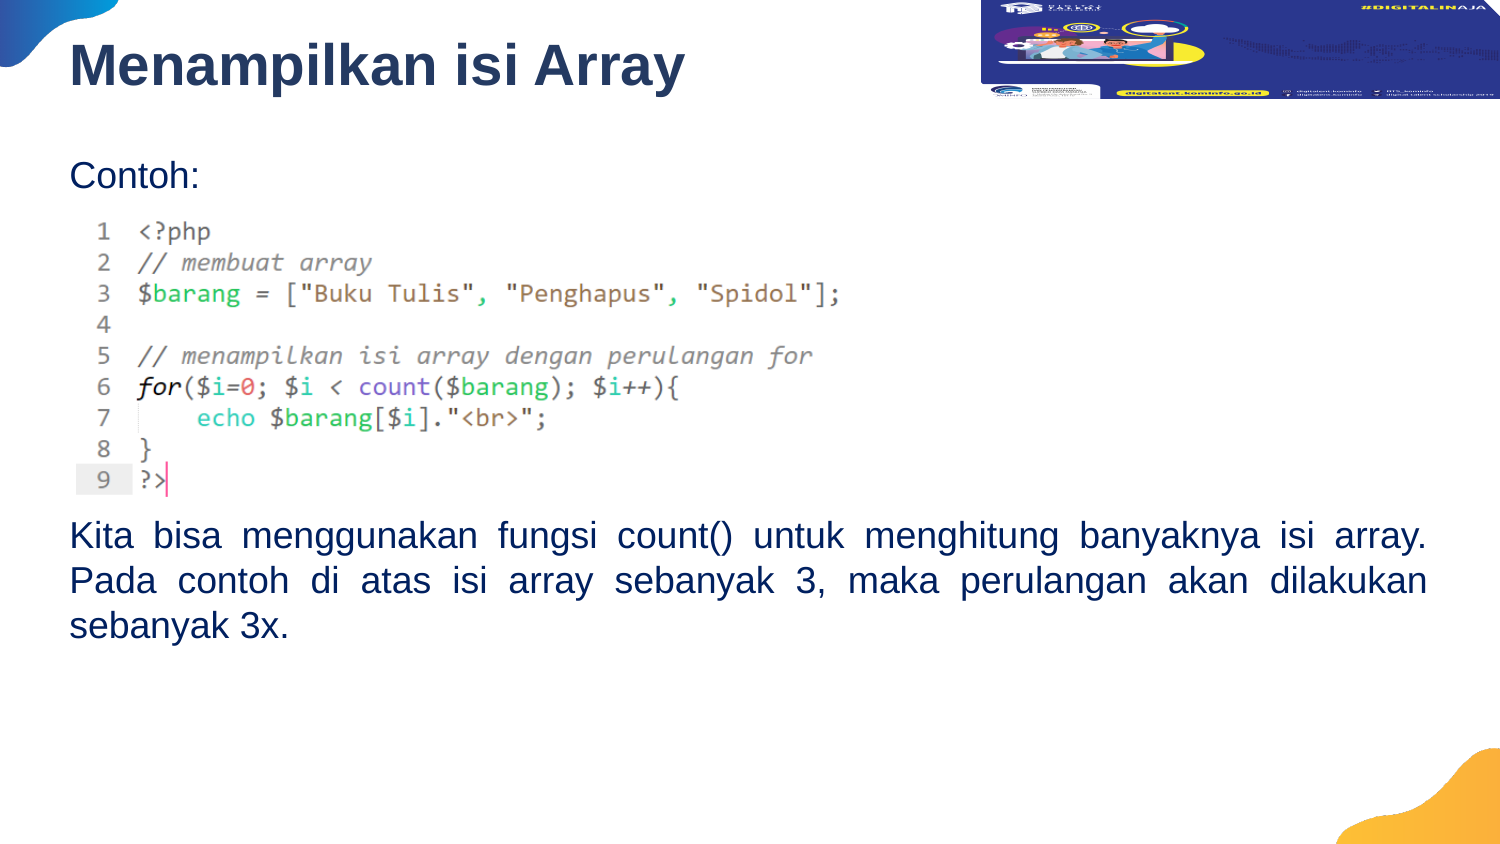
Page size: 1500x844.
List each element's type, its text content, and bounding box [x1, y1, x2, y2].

picture [75, 215, 850, 498]
picture [0, 0, 120, 73]
text_box Contoh: Kita bisa menggunakan fungsi count() untuk menghitung banyaknya isi array. Pada contoh di atas isi array sebanyak 3, maka perulangan akan dilakukan sebanyak 3x. [54, 143, 1443, 776]
picture [980, 0, 1500, 100]
text_box Menampilkan isi Array [54, 19, 977, 105]
picture [1334, 740, 1500, 844]
